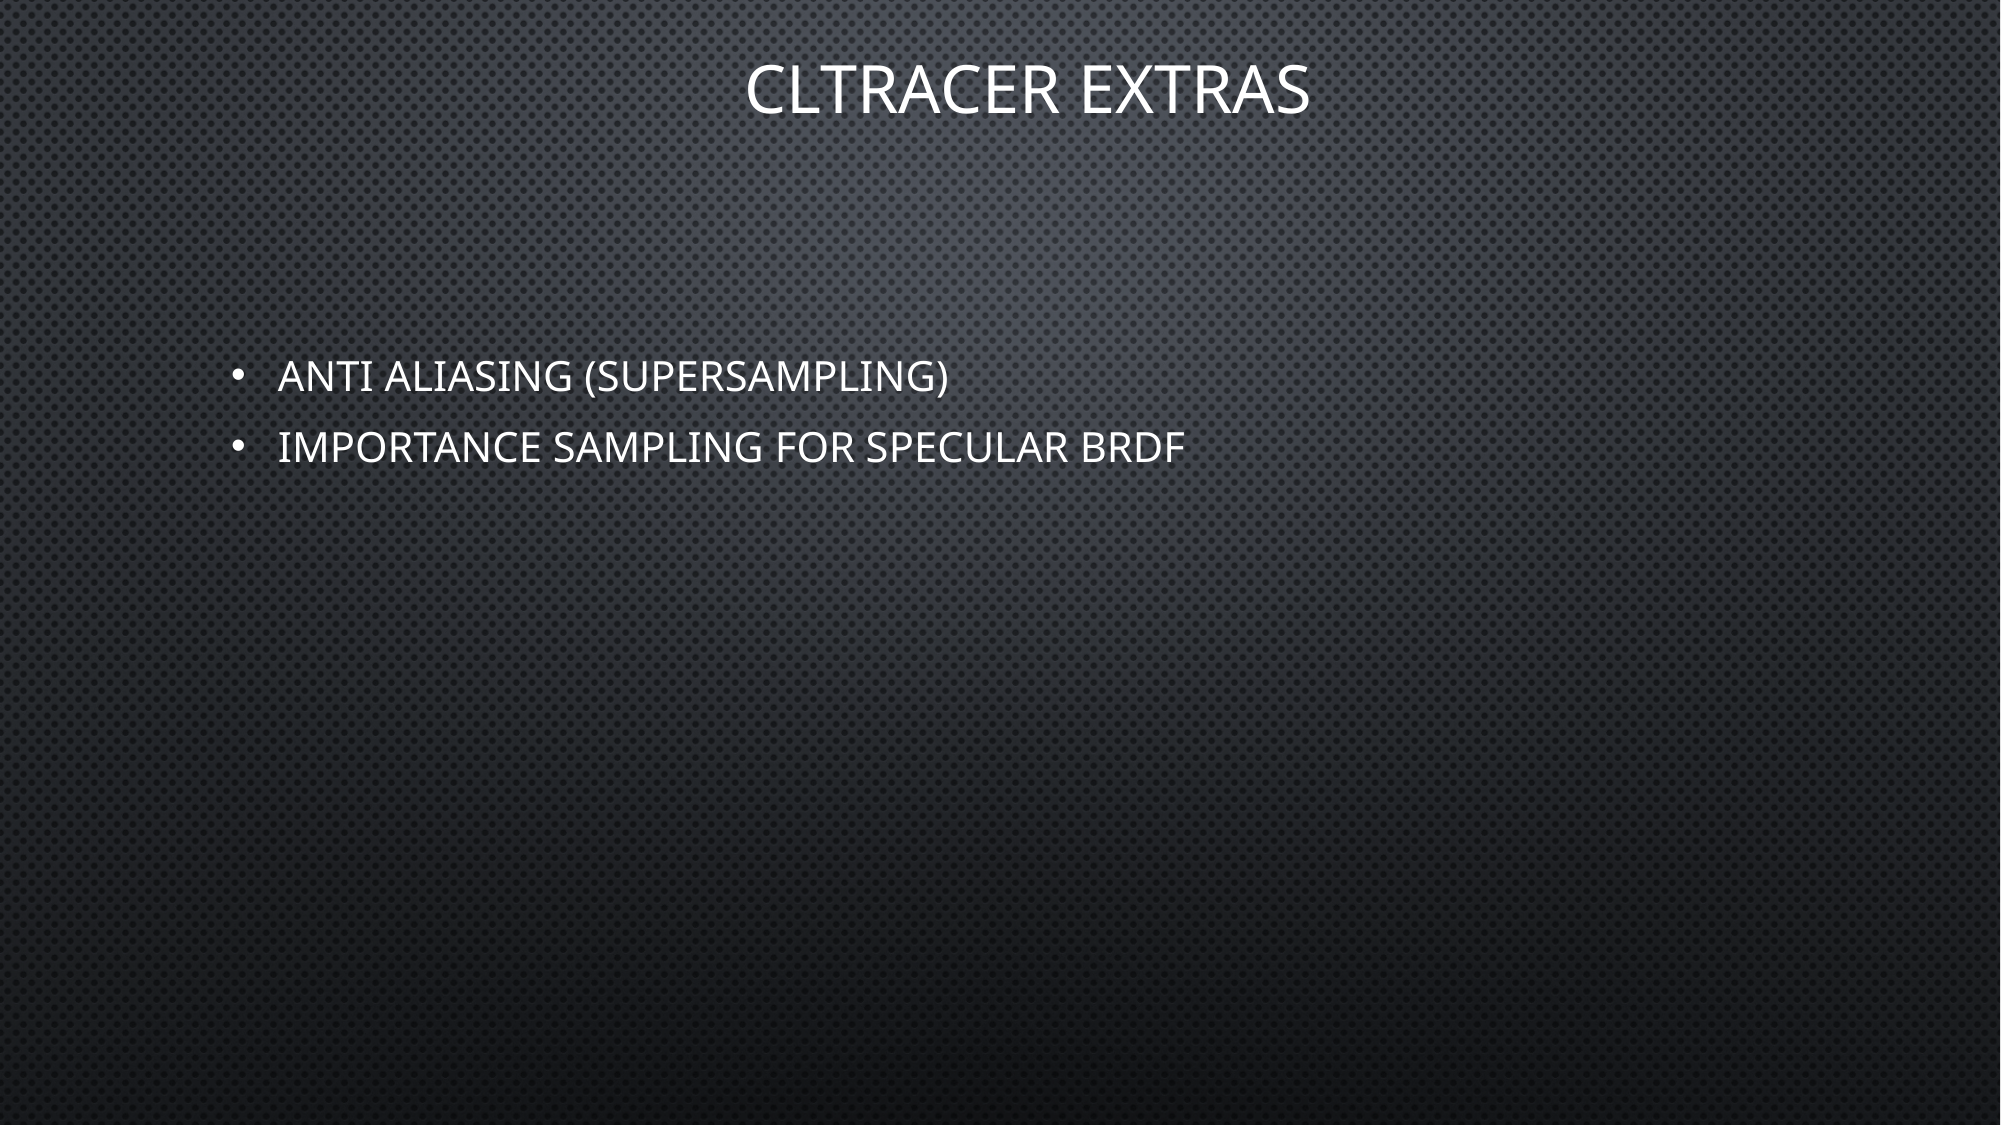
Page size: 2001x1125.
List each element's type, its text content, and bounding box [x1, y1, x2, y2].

text_box Cltracer Extras [339, 19, 1718, 153]
list Anti Aliasing (Supersampling) Importance Sampling for specular brdf [215, 153, 1841, 667]
